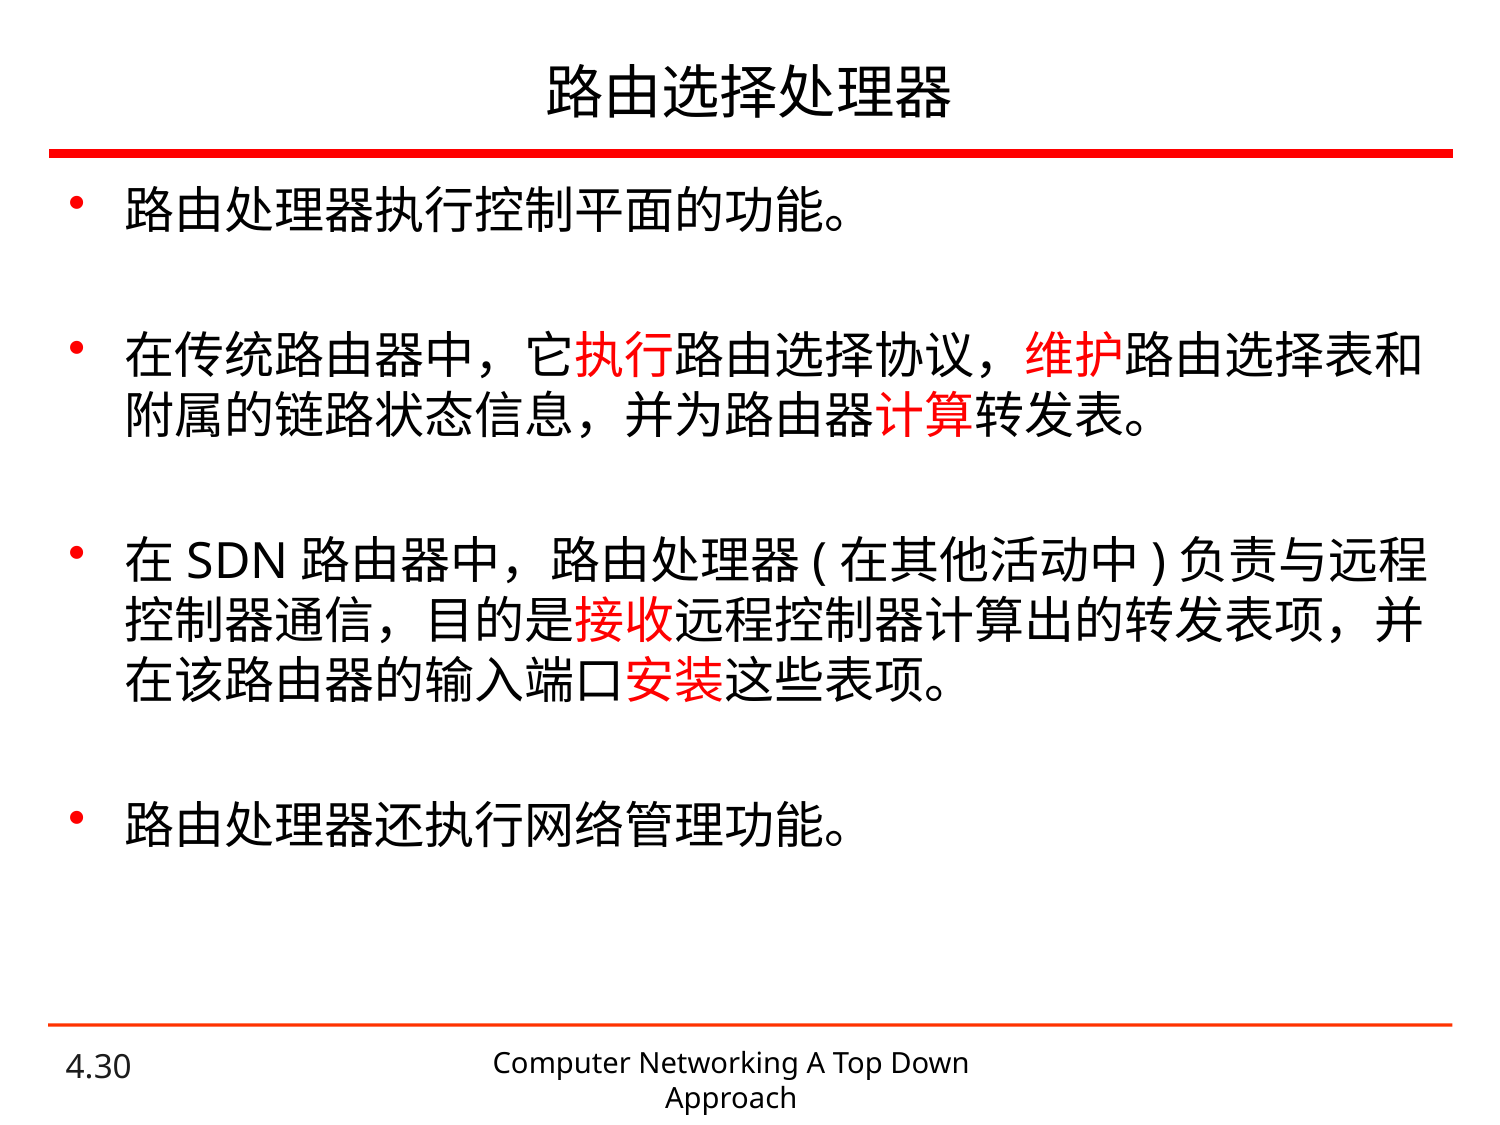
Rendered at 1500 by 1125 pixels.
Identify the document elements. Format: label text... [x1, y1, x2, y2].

list 路由处理器执行控制平面的功能。 在传统路由器中，它执行路由选择协议，维护路由选择表和附属的链路状态信息，并为路由器计算转发表。 在SDN路由器中，路由处理器(在其他活动中)负责与远程控制器通信，目的是接收远程控制器计算出的转发表项，并在该路由器的输入端口安装这些表项。 路由处理器还执行网络管理功能。 [53, 170, 1447, 1011]
title 路由选择处理器 [55, 37, 1443, 143]
